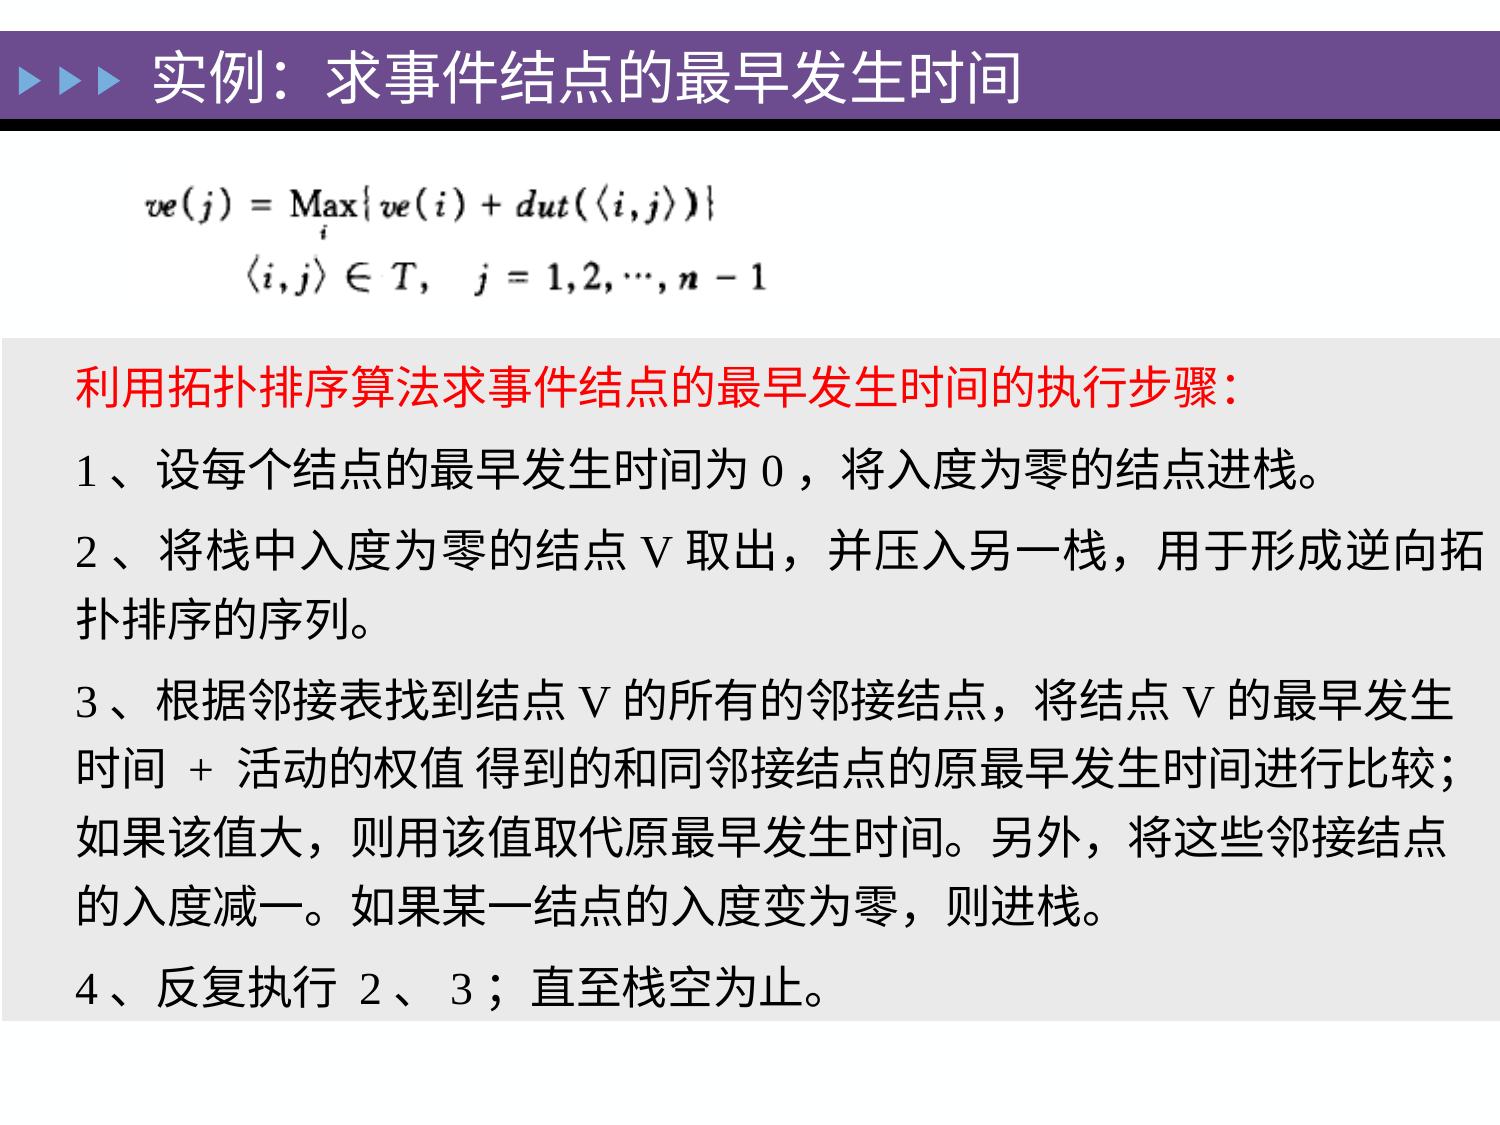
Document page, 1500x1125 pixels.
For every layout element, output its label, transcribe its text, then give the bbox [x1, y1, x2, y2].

text_box 利用拓扑排序算法求事件结点的最早发生时间的执行步骤： 1、设每个结点的最早发生时间为0，将入度为零的结点进栈。 2、将栈中入度为零的结点V取出，并压入另一栈，用于形成逆向拓扑排序的序列。 3、根据邻接表找到结点V的所有的邻接结点，将结点V的最早发生时间 + 活动的权值 得到的和同邻接结点的原最早发生时间进行比较；如果该值大，则用该值取代原最早发生时间。另外，将这些邻接结点的入度减一。如果某一结点的入度变为零，则进栈。 4、反复执行 2、3；直至栈空为止。 [2, 338, 1500, 1021]
text_box 实例：求事件结点的最早发生时间 [60, 33, 1045, 120]
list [131, 165, 806, 309]
